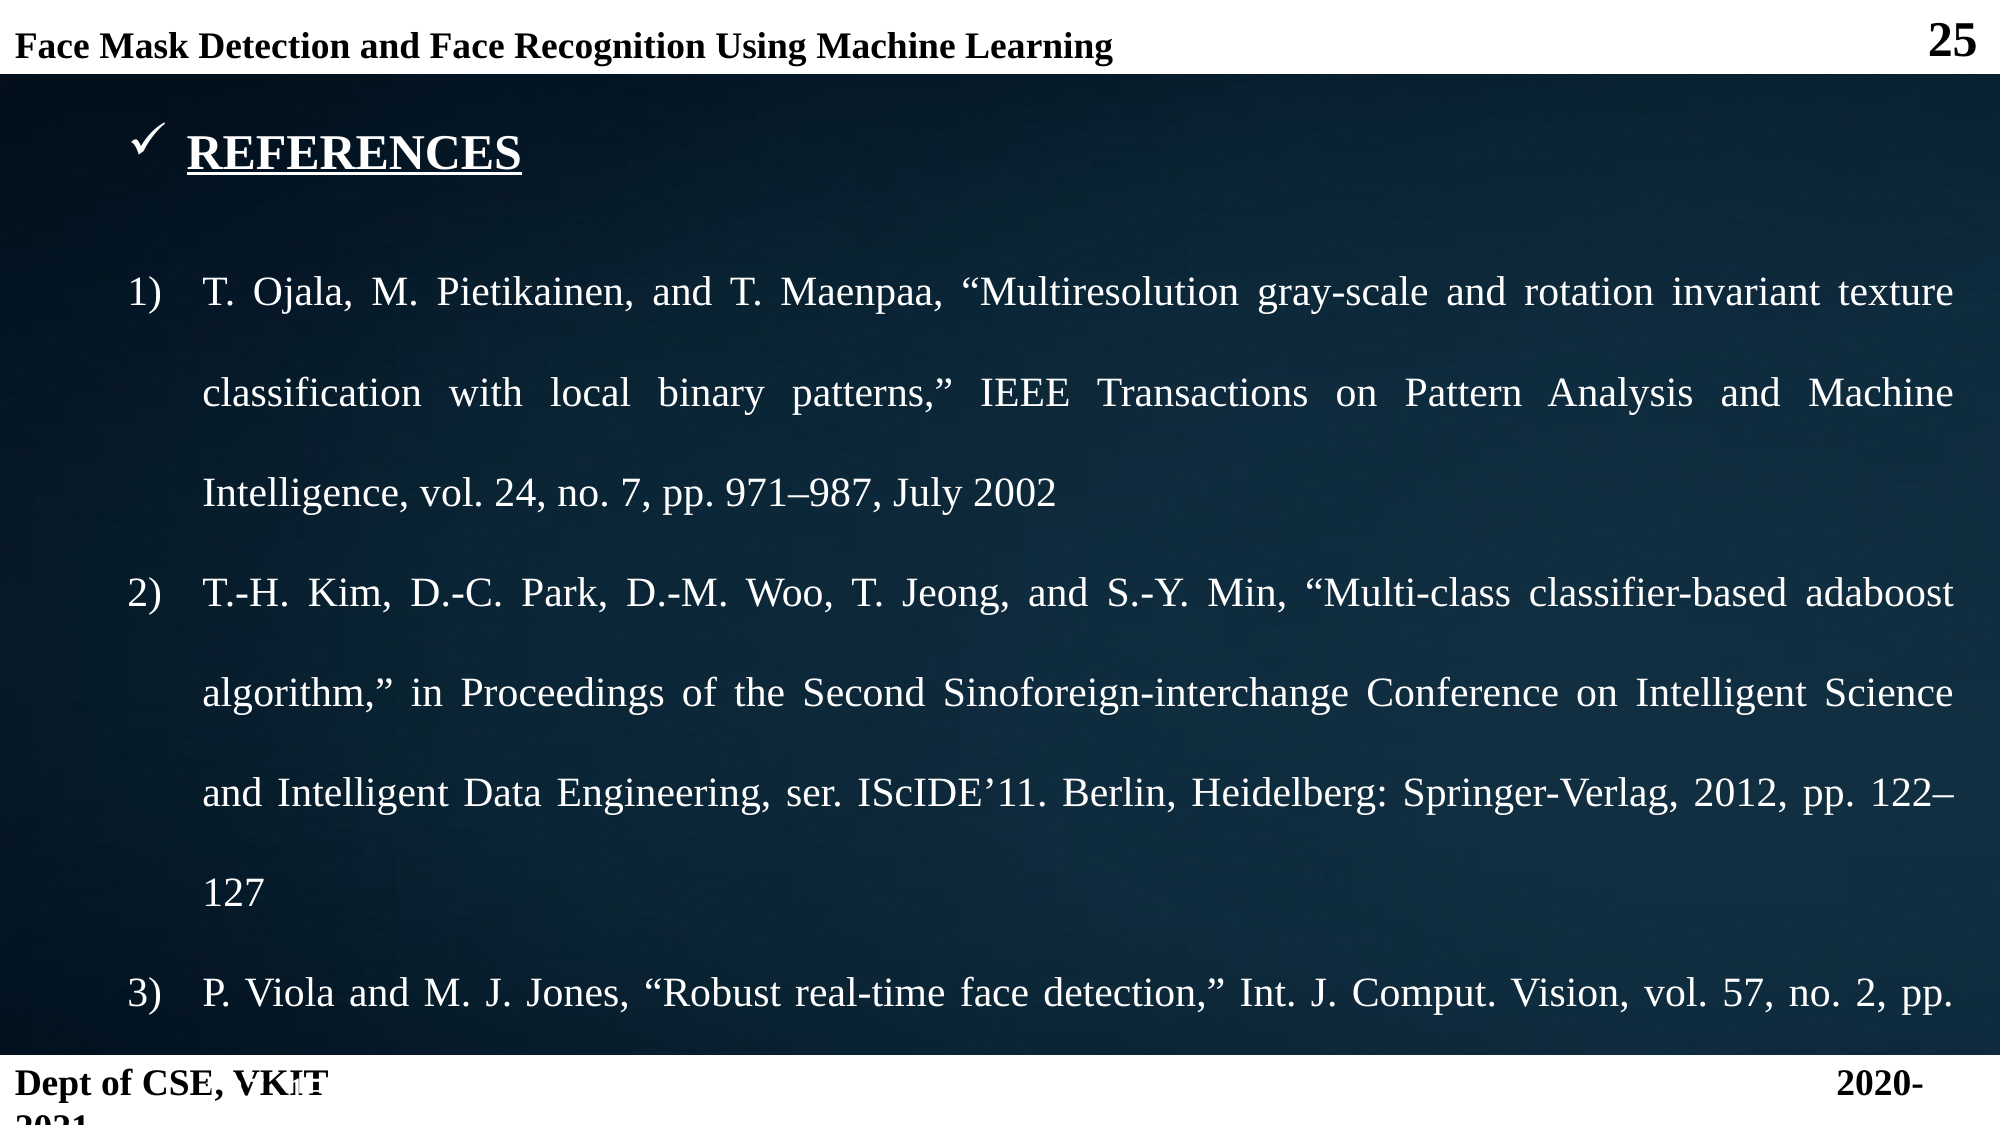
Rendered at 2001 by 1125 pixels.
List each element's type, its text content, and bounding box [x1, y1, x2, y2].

picture [0, 74, 2000, 1055]
text_box Dept of CSE, VKIT 2020-2021 [0, 1055, 2000, 1125]
text_box T. Ojala, M. Pietikainen, and T. Maenpaa, “Multiresolution gray-scale and rotation invariant texture classification with local binary patterns,” IEEE Transactions on Pattern Analysis and Machine Intelligence, vol. 24, no. 7, pp. 971–987, July 2002 T.-H. Kim, D.-C. Park, D.-M. Woo, T. Jeong, and S.-Y. Min, “Multi-class classifier-based adaboost algorithm,” in Proceedings of the Second Sinoforeign-interchange Conference on Intelligent Science and Intelligent Data Engineering, ser. IScIDE’11. Berlin, Heidelberg: Springer-Verlag, 2012, pp. 122–127 P. Viola and M. J. Jones, “Robust real-time face detection,” Int. J. Comput. Vision, vol. 57, no. 2, pp. 137–154, May 2004 [112, 1055, 1971, 1122]
text_box Face Mask Detection and Face Recognition Using Machine Learning [0, 13, 1929, 74]
text_box 25 [1913, 0, 2000, 74]
